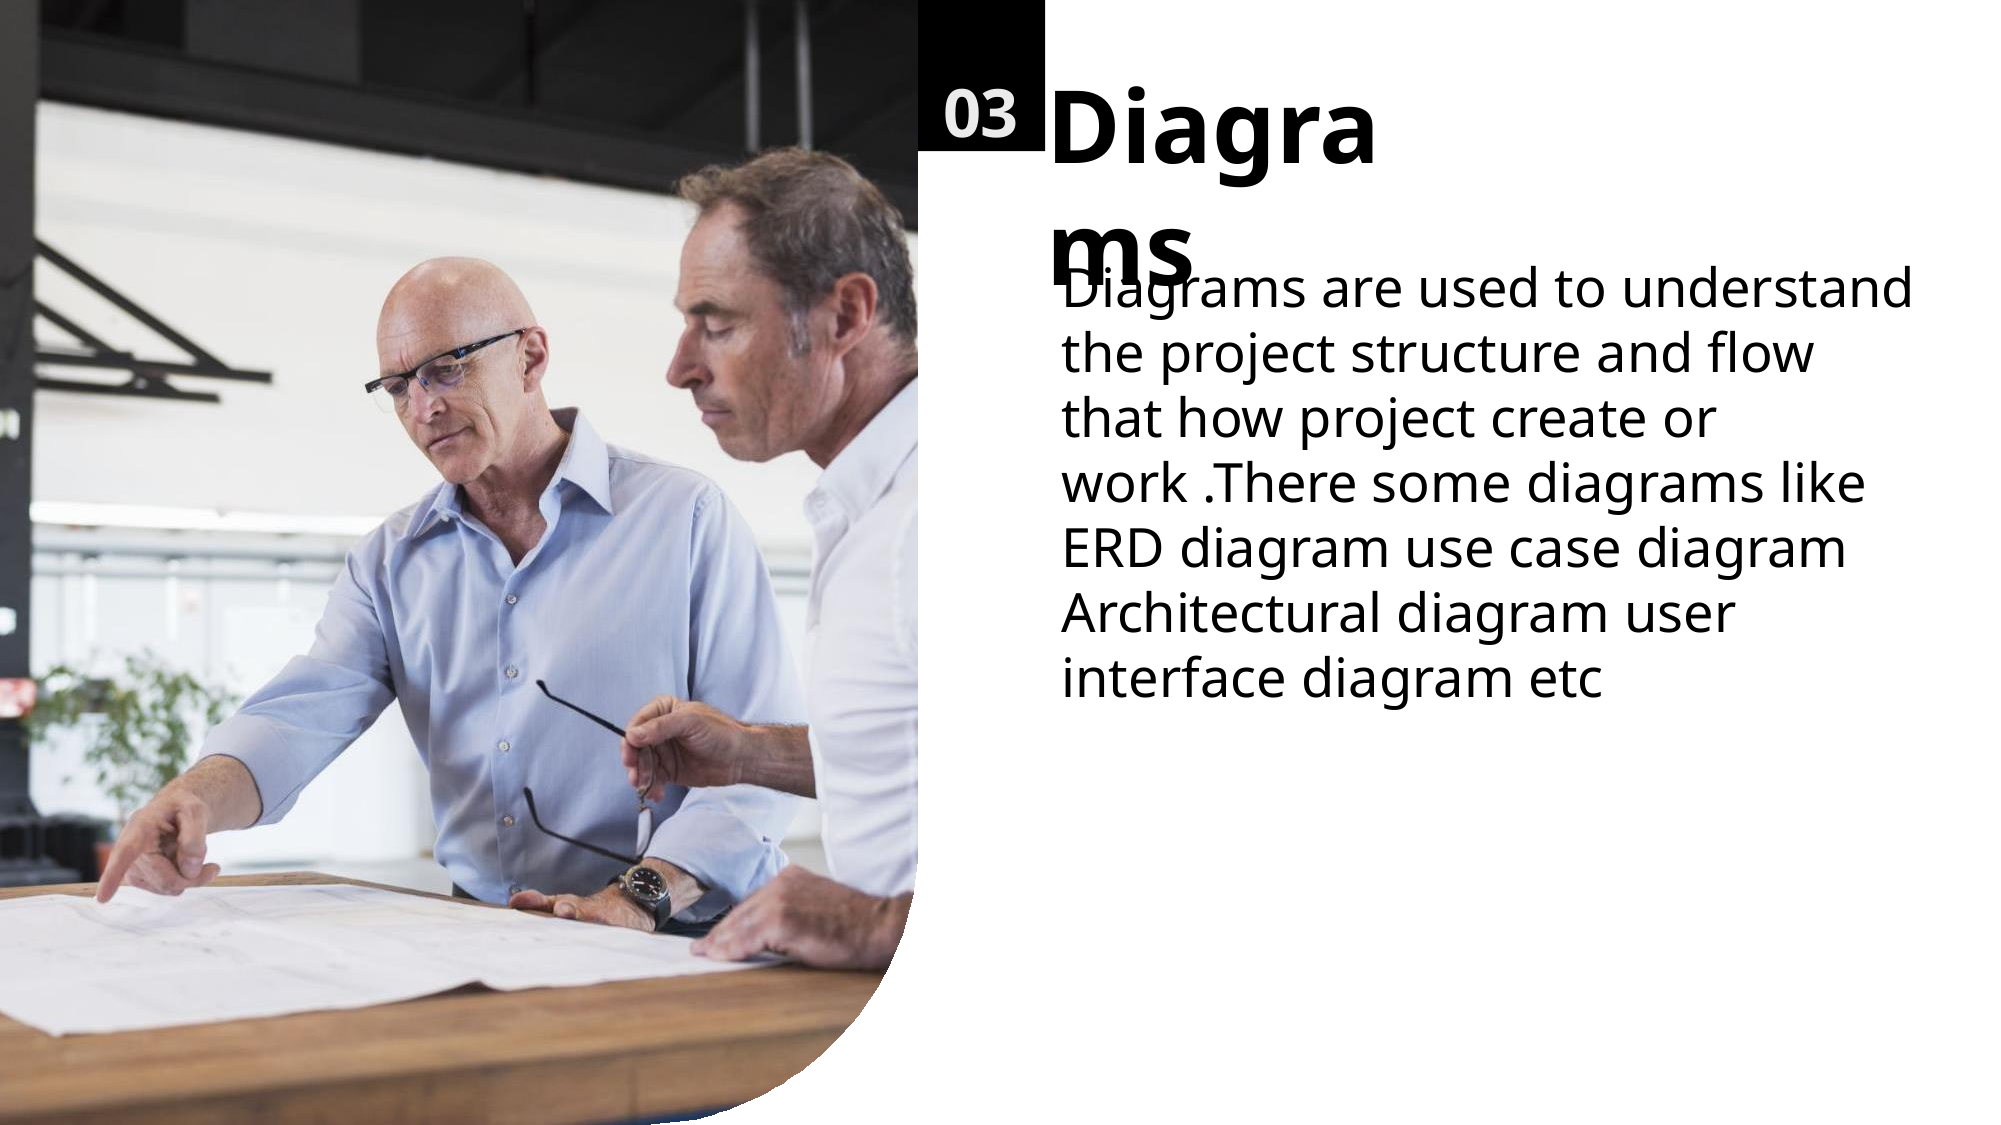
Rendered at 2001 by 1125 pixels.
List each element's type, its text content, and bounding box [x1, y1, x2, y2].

picture [0, 0, 918, 1125]
text_box 03 [918, 0, 1046, 152]
list Diagrams are used to understand the project structure and flow that how project create or work .There some diagrams like ERD diagram use case diagram Architectural diagram user interface diagram etc [1059, 250, 1924, 891]
title Diagrams [1044, 60, 1477, 306]
